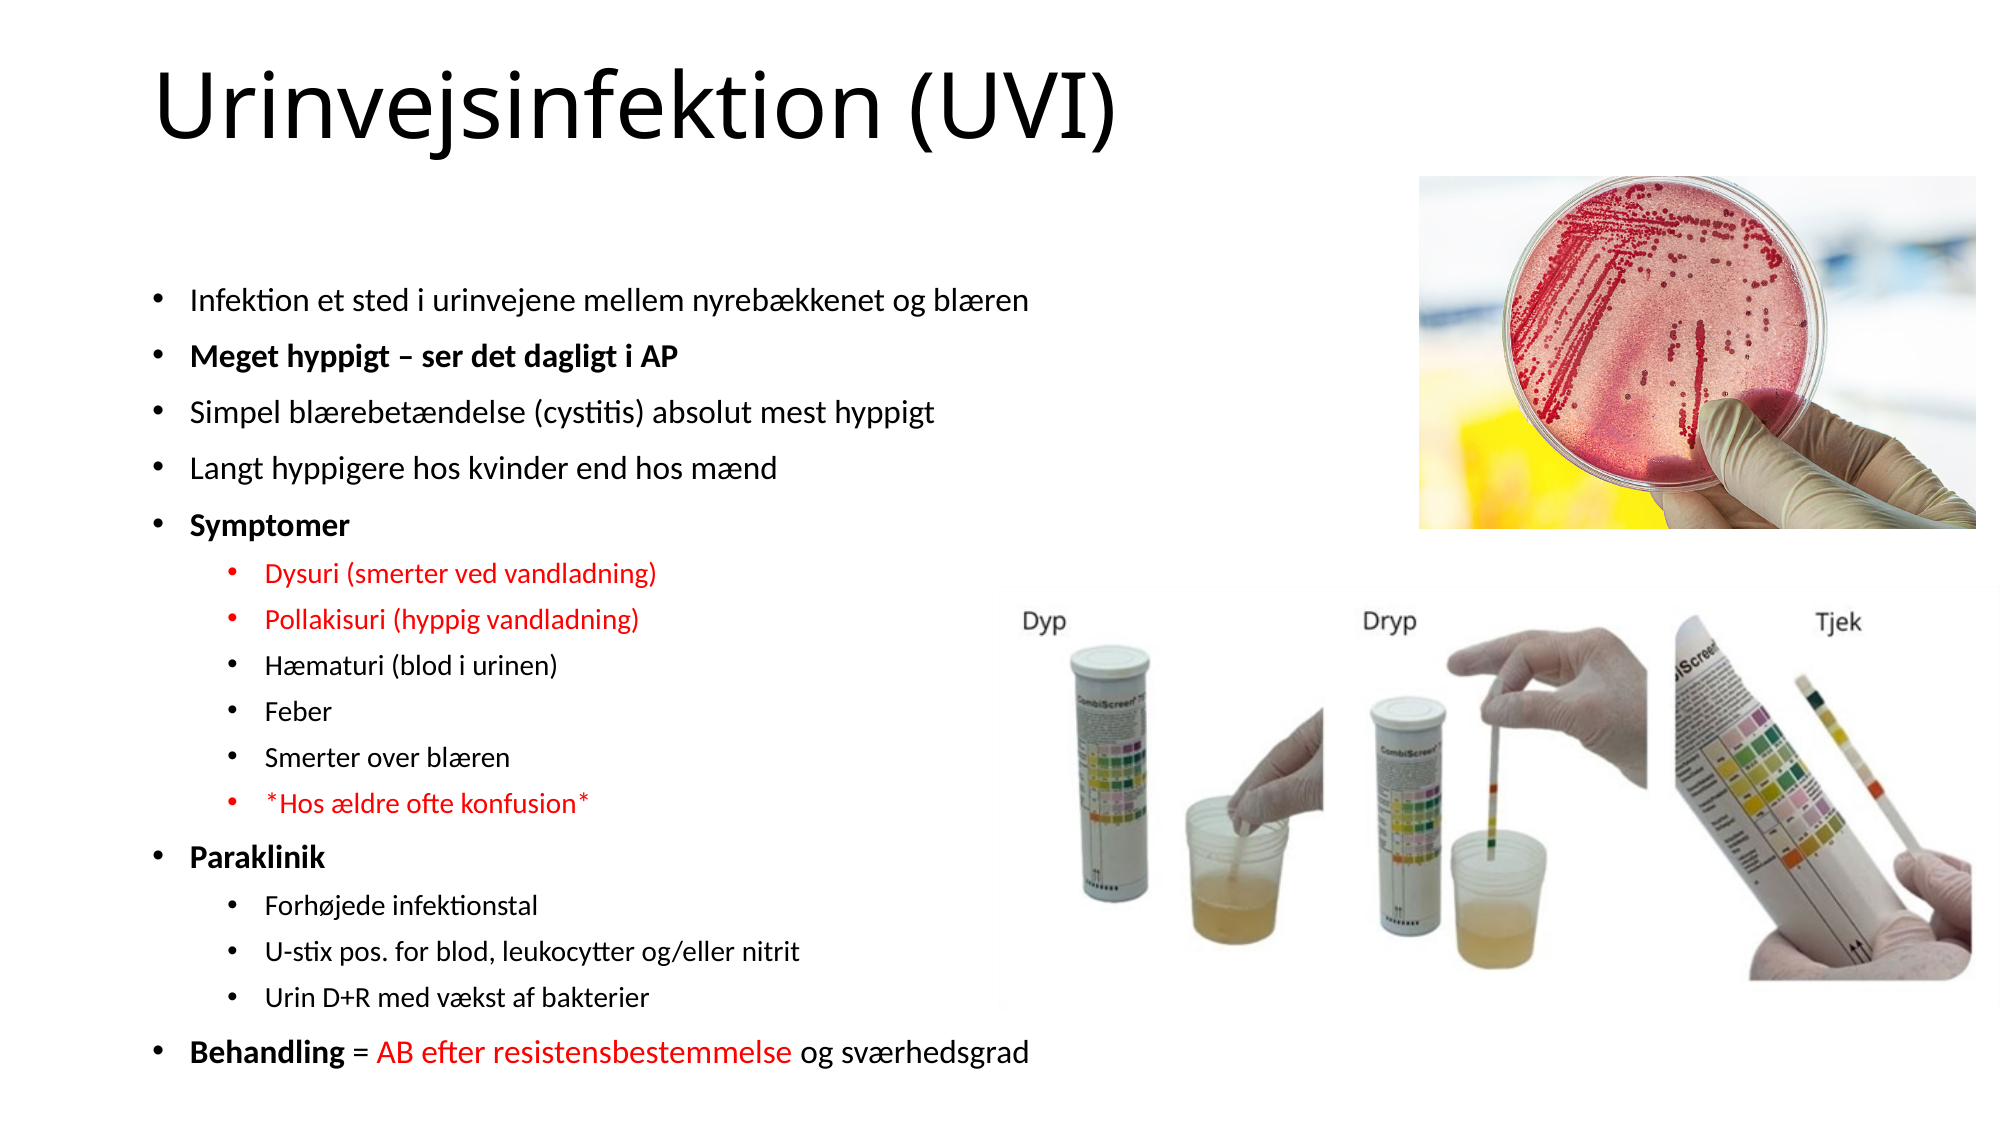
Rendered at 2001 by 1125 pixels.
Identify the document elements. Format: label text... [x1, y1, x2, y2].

picture [999, 586, 2000, 1009]
picture [1419, 176, 1976, 529]
title Urinvejsinfektion (UVI) [137, 0, 1863, 218]
list Infektion et sted i urinvejene mellem nyrebækkenet og blæren Meget hyppigt – ser det dagligt i AP Simpel blærebetændelse (cystitis) absolut mest hyppigt Langt hyppigere hos kvinder end hos mænd Symptomer Dysuri (smerter ved vandladning) Pollakisuri (hyppig vandladning) Hæmaturi (blod i urinen) Feber Smerter over blæren *Hos ældre ofte konfusion* Paraklinik Forhøjede infektionstal U-stix pos. for blod, leukocytter og/eller nitrit Urin D+R med vækst af bakterier Behandling = AB efter resistensbestemmelse og sværhedsgrad [137, 262, 1863, 1095]
